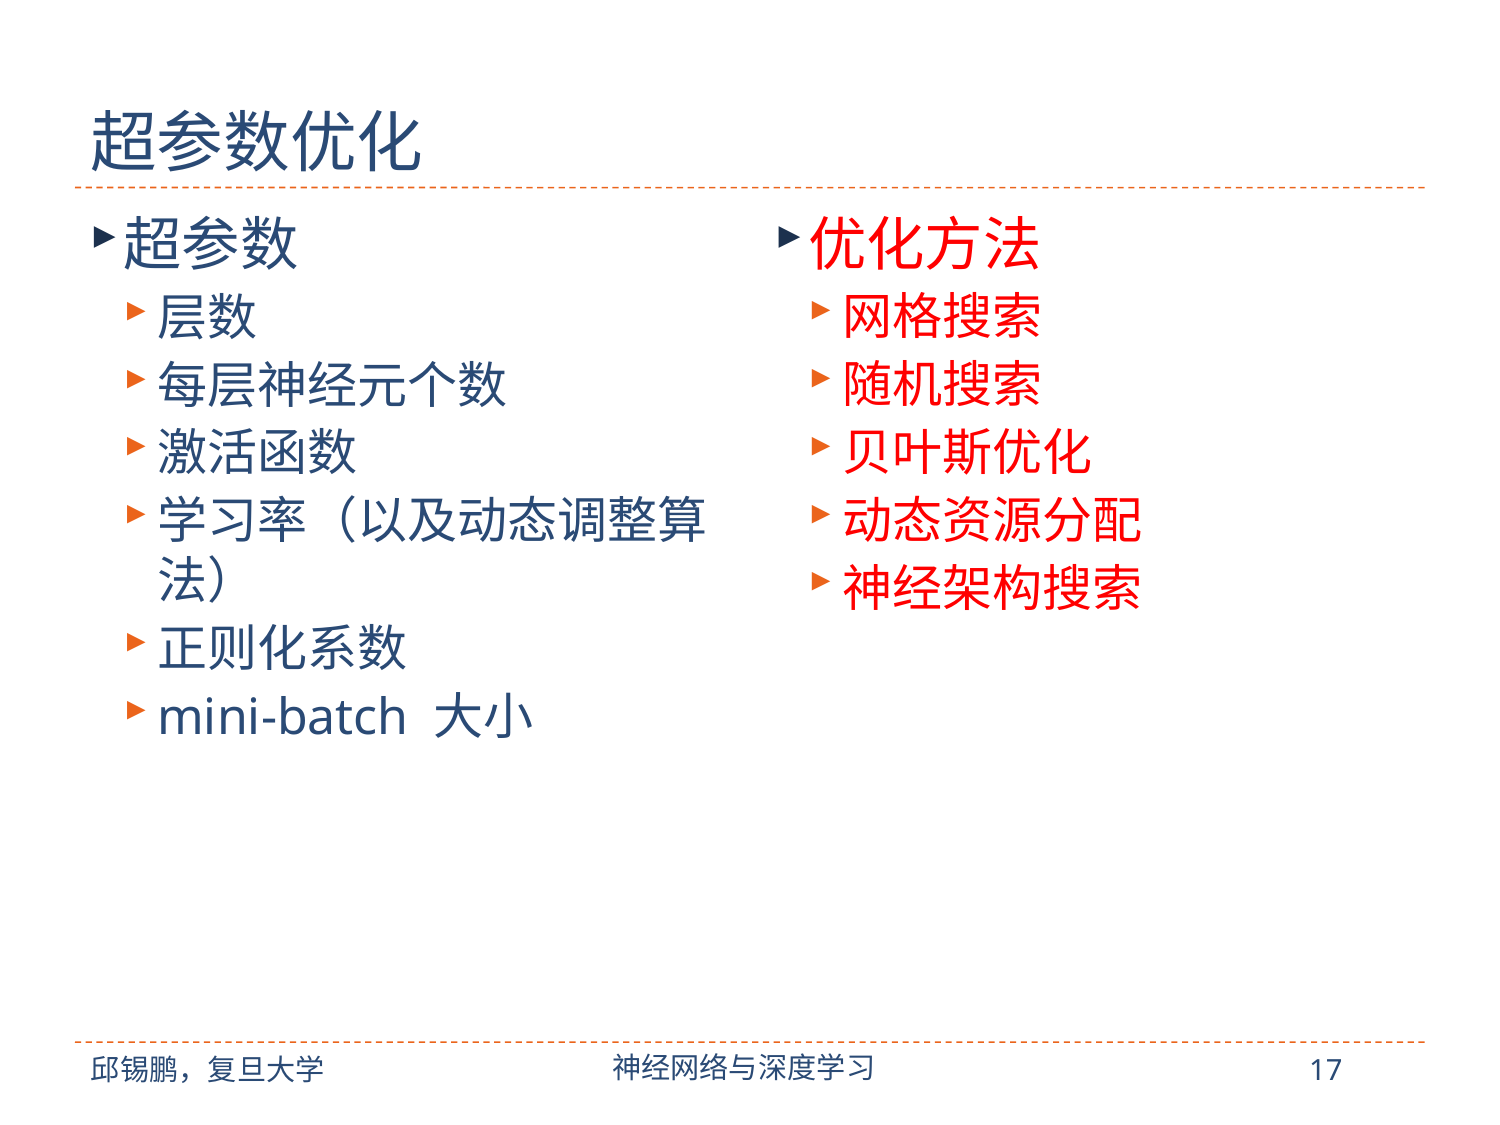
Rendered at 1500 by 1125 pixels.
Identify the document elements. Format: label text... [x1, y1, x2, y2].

list 超参数 层数 每层神经元个数 激活函数 学习率（以及动态调整算法） 正则化系数 mini-batch 大小 [75, 200, 738, 1010]
title 超参数优化 [75, 37, 1425, 188]
list 优化方法 网格搜索 随机搜索 贝叶斯优化 动态资源分配 神经架构搜索 [759, 199, 1423, 1010]
